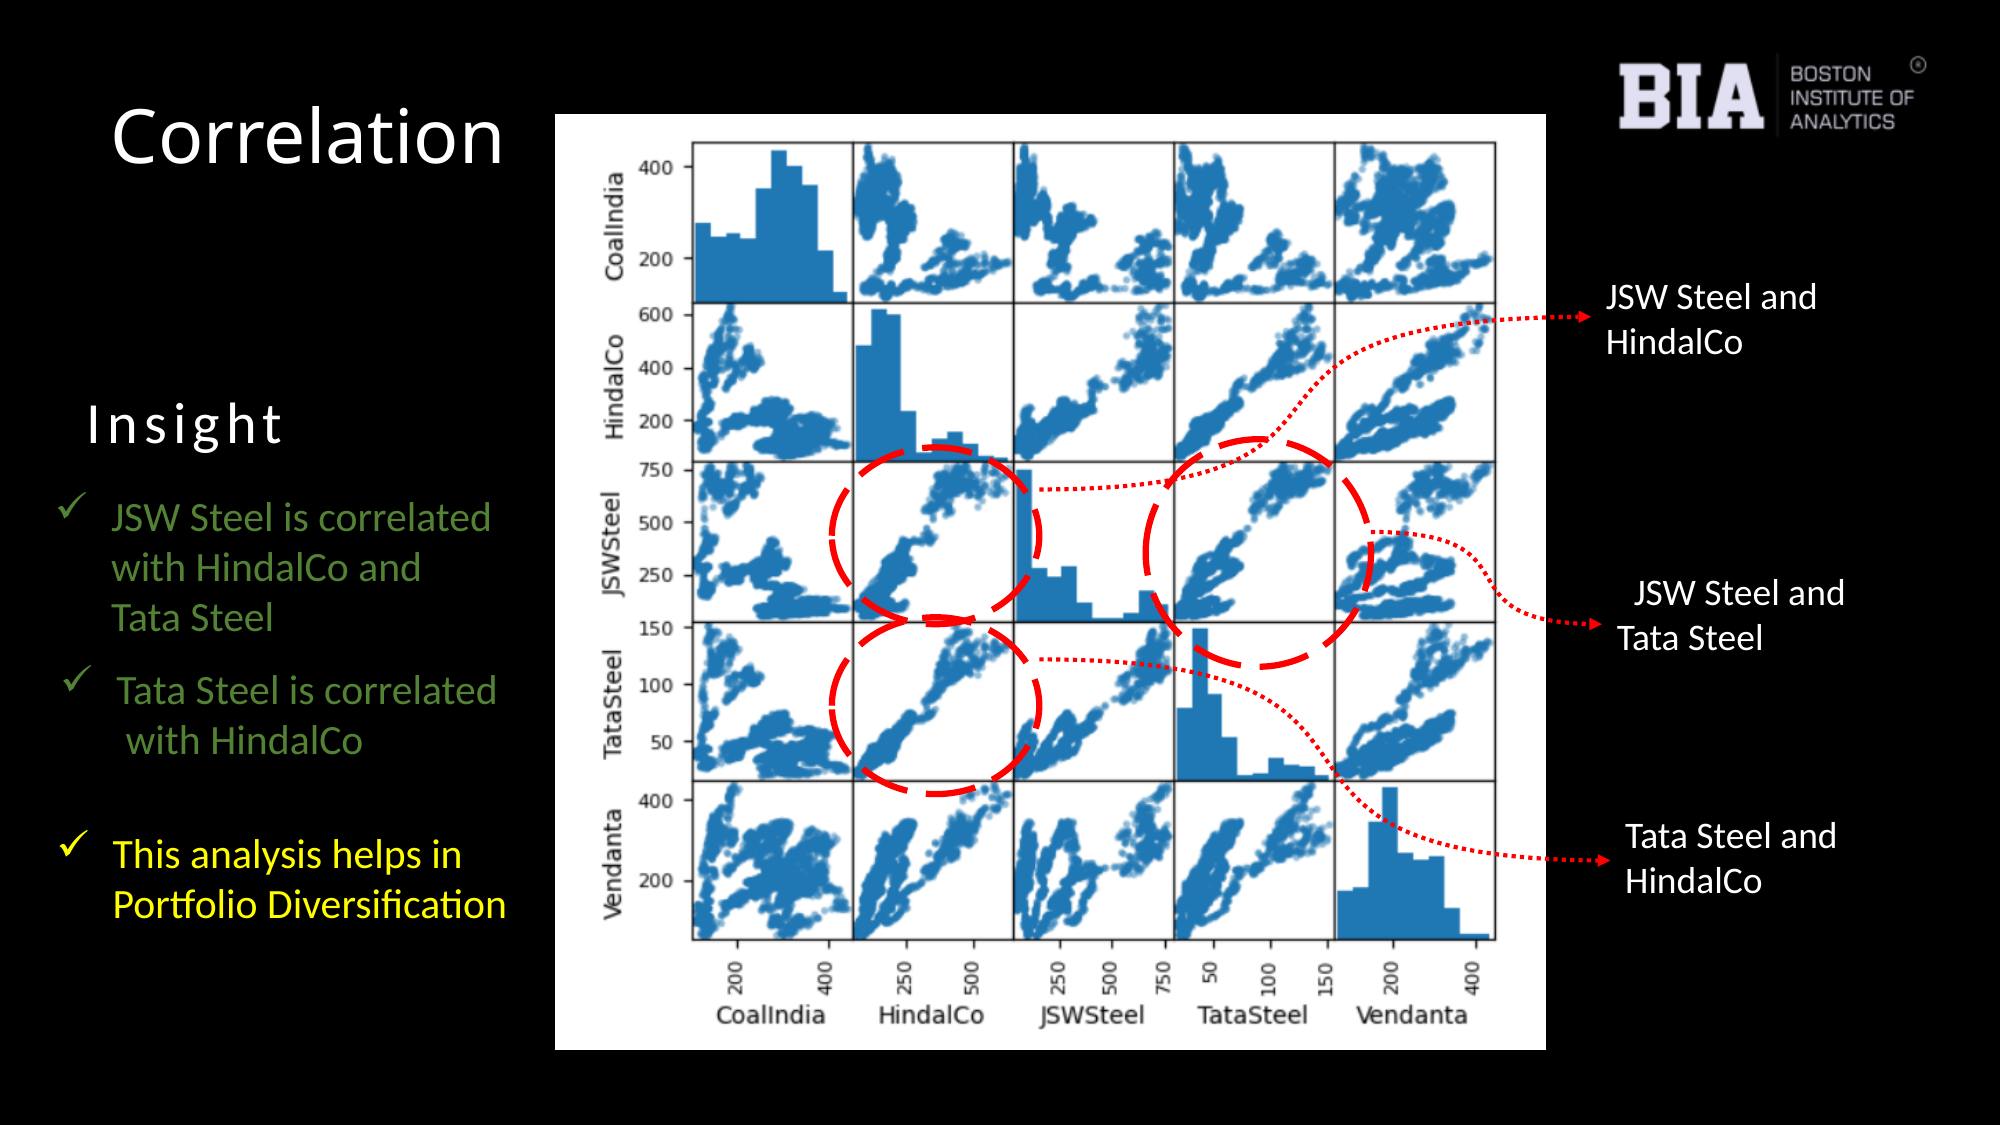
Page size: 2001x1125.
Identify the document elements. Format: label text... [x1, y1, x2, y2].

picture [1610, 50, 1936, 140]
text_box Insight [86, 385, 555, 456]
text_box Tata Steel is correlated with HindalCo [59, 662, 555, 763]
picture [555, 114, 1546, 1050]
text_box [1039, 659, 1611, 861]
text_box JSW Steel is correlated with HindalCo and Tata Steel [54, 489, 555, 640]
text_box Correlation [110, 88, 1000, 179]
text_box This analysis helps in Portfolio Diversification [56, 827, 555, 928]
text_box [1039, 317, 1592, 490]
text_box JSW Steel and Tata Steel [1602, 560, 1870, 666]
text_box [1370, 531, 1602, 625]
text_box Tata Steel and HindalCo [1610, 803, 1878, 909]
text_box JSW Steel and HindalCo [1591, 264, 1859, 370]
